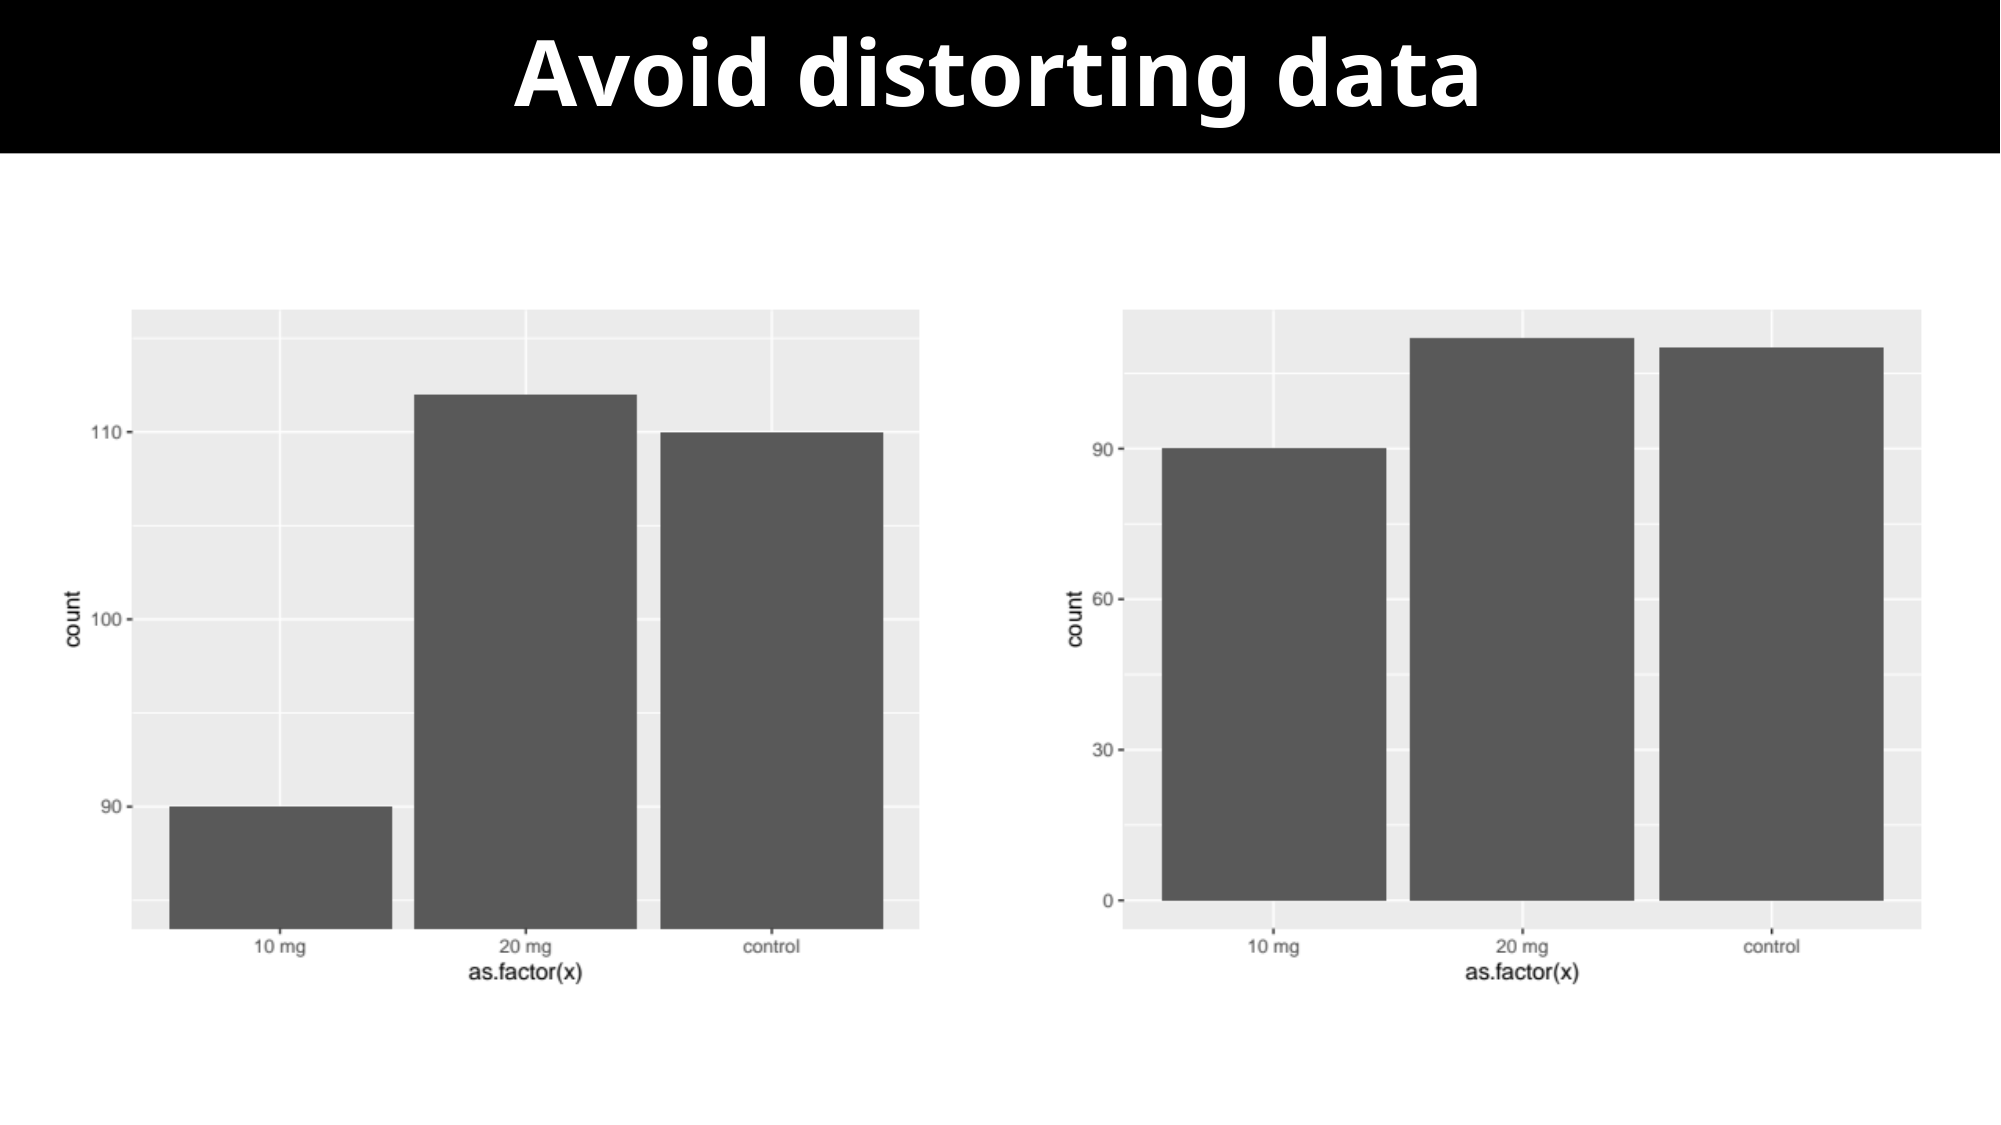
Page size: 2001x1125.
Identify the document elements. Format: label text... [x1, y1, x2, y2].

picture [1054, 299, 1928, 994]
picture [52, 299, 926, 994]
title Avoid distorting data [0, 0, 2000, 154]
